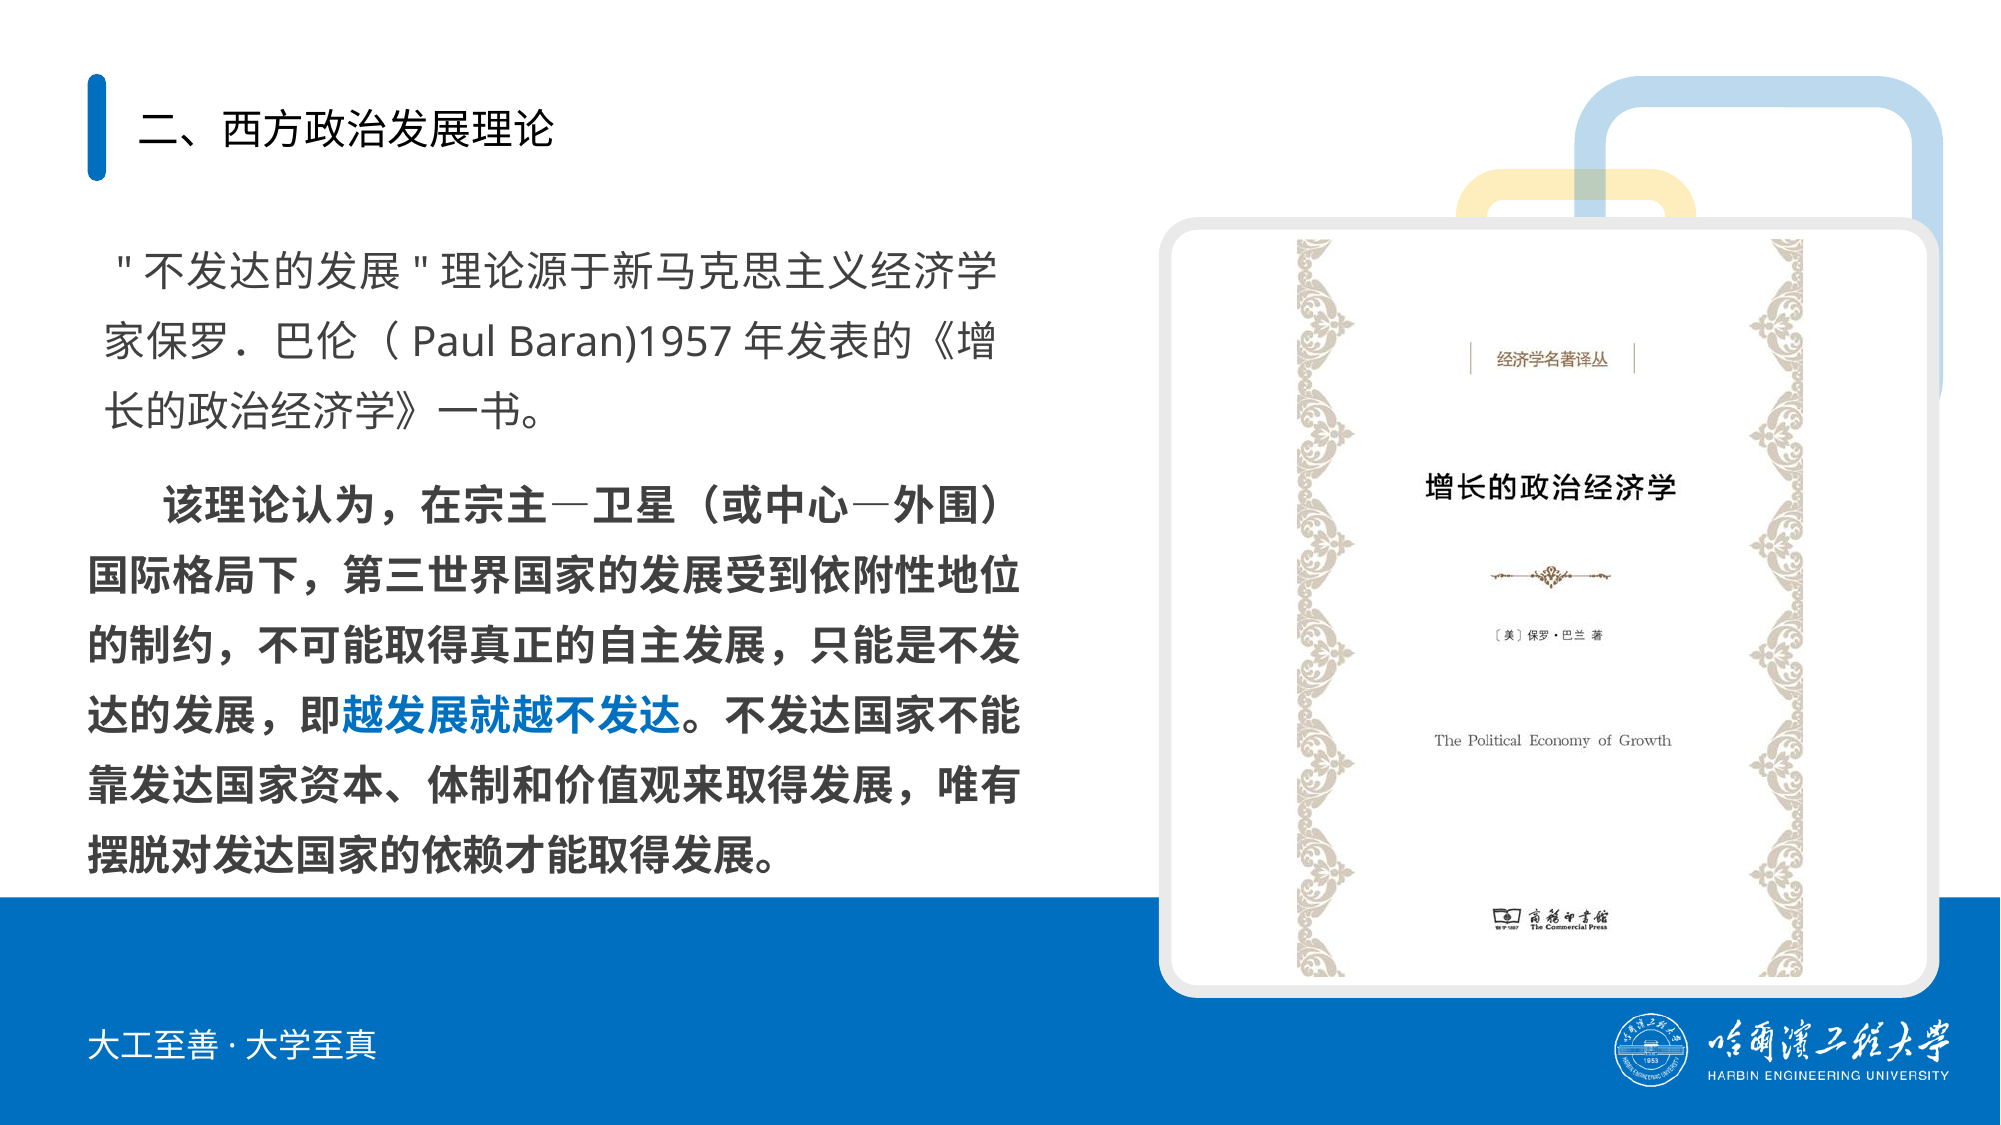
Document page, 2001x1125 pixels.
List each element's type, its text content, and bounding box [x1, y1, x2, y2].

text_box [1470, 183, 1589, 217]
text_box 该理论认为，在宗主—卫星（或中心—外围） 国际格局下，第三世界国家的发展受到依附性地位的制约，不可能取得真正的自主发展，只能是不发达的发展，即越发展就越不发达。不发达国家不能靠发达国家资本、体制和价值观来取得发展，唯有摆脱对发达国家的依赖才能取得发展。 [72, 451, 1037, 887]
text_box [0, 896, 2000, 1125]
text_box "不发达的发展"理论源于新马克思主义经济学家保罗．巴伦（Paul Baran)1957年发表的《增长的政治经济学》一书。 [88, 217, 1013, 443]
picture [1598, 993, 1961, 1101]
text_box [1589, 90, 1929, 223]
list 二、西方政治发展理论 [122, 101, 752, 158]
text_box 大工至善·大学至真 [72, 1017, 465, 1072]
picture [1165, 223, 1934, 992]
